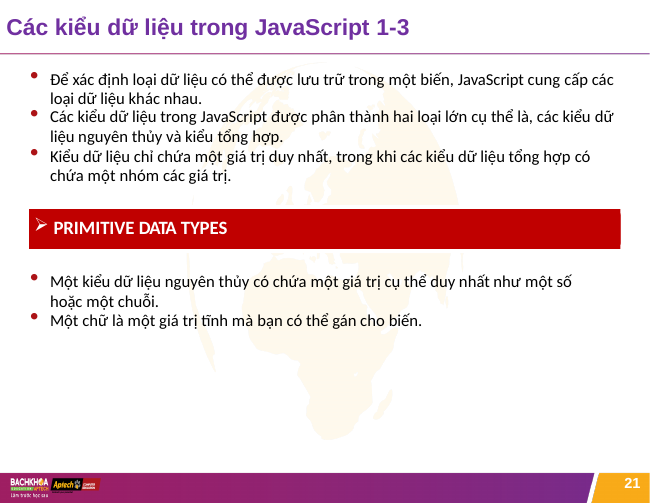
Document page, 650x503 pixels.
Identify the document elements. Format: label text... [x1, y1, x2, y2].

text_box PRIMITIVE DATA TYPES [33, 214, 304, 239]
title Các kiểu dữ liệu trong JavaScript 1-3 [5, 0, 483, 69]
text_box [27, 207, 623, 252]
slide_number 21 [617, 340, 646, 503]
text_box [483, 0, 650, 61]
text_box [0, 0, 5, 61]
text_box Để xác định loại dữ liệu có thể được lưu trữ trong một biến, JavaScript cung cấp các loại dữ liệu khác nhau. Các kiểu dữ liệu trong JavaScript được phân thành hai loại lớn cụ thể là, các kiểu dữ liệu nguyên thủy và kiểu tổng hợp. Kiểu dữ liệu chỉ chứa một giá trị duy nhất, trong khi các kiểu dữ liệu tổng hợp có chứa một nhóm các giá trị. [29, 66, 621, 185]
picture [0, 61, 650, 503]
text_box [29, 209, 621, 249]
text_box Một kiểu dữ liệu nguyên thủy có chứa một giá trị cụ thể duy nhất như một số hoặc một chuỗi. Một chữ là một giá trị tĩnh mà bạn có thể gán cho biến. [29, 268, 579, 330]
